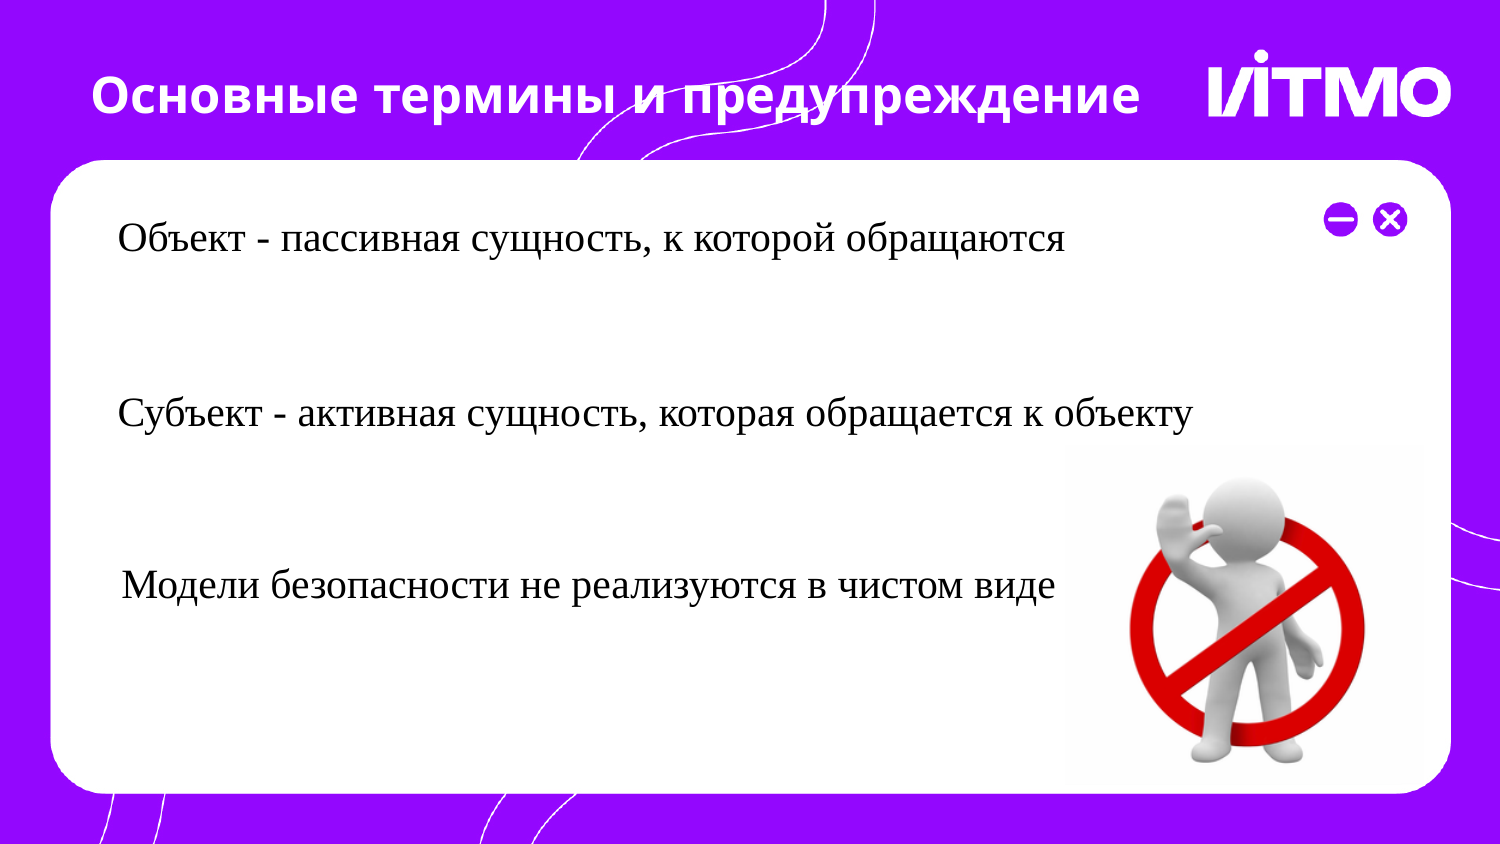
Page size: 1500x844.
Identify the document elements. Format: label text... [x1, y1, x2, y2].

title Основные термины и предупреждение [75, 50, 1195, 137]
picture [0, 0, 1500, 844]
text_box Модели безопасности не реализуются в чистом виде [106, 549, 1060, 614]
list Объект - пассивная сущность, к которой обращаются Субъект - активная сущность, которая обращается к объекту [102, 202, 1279, 794]
